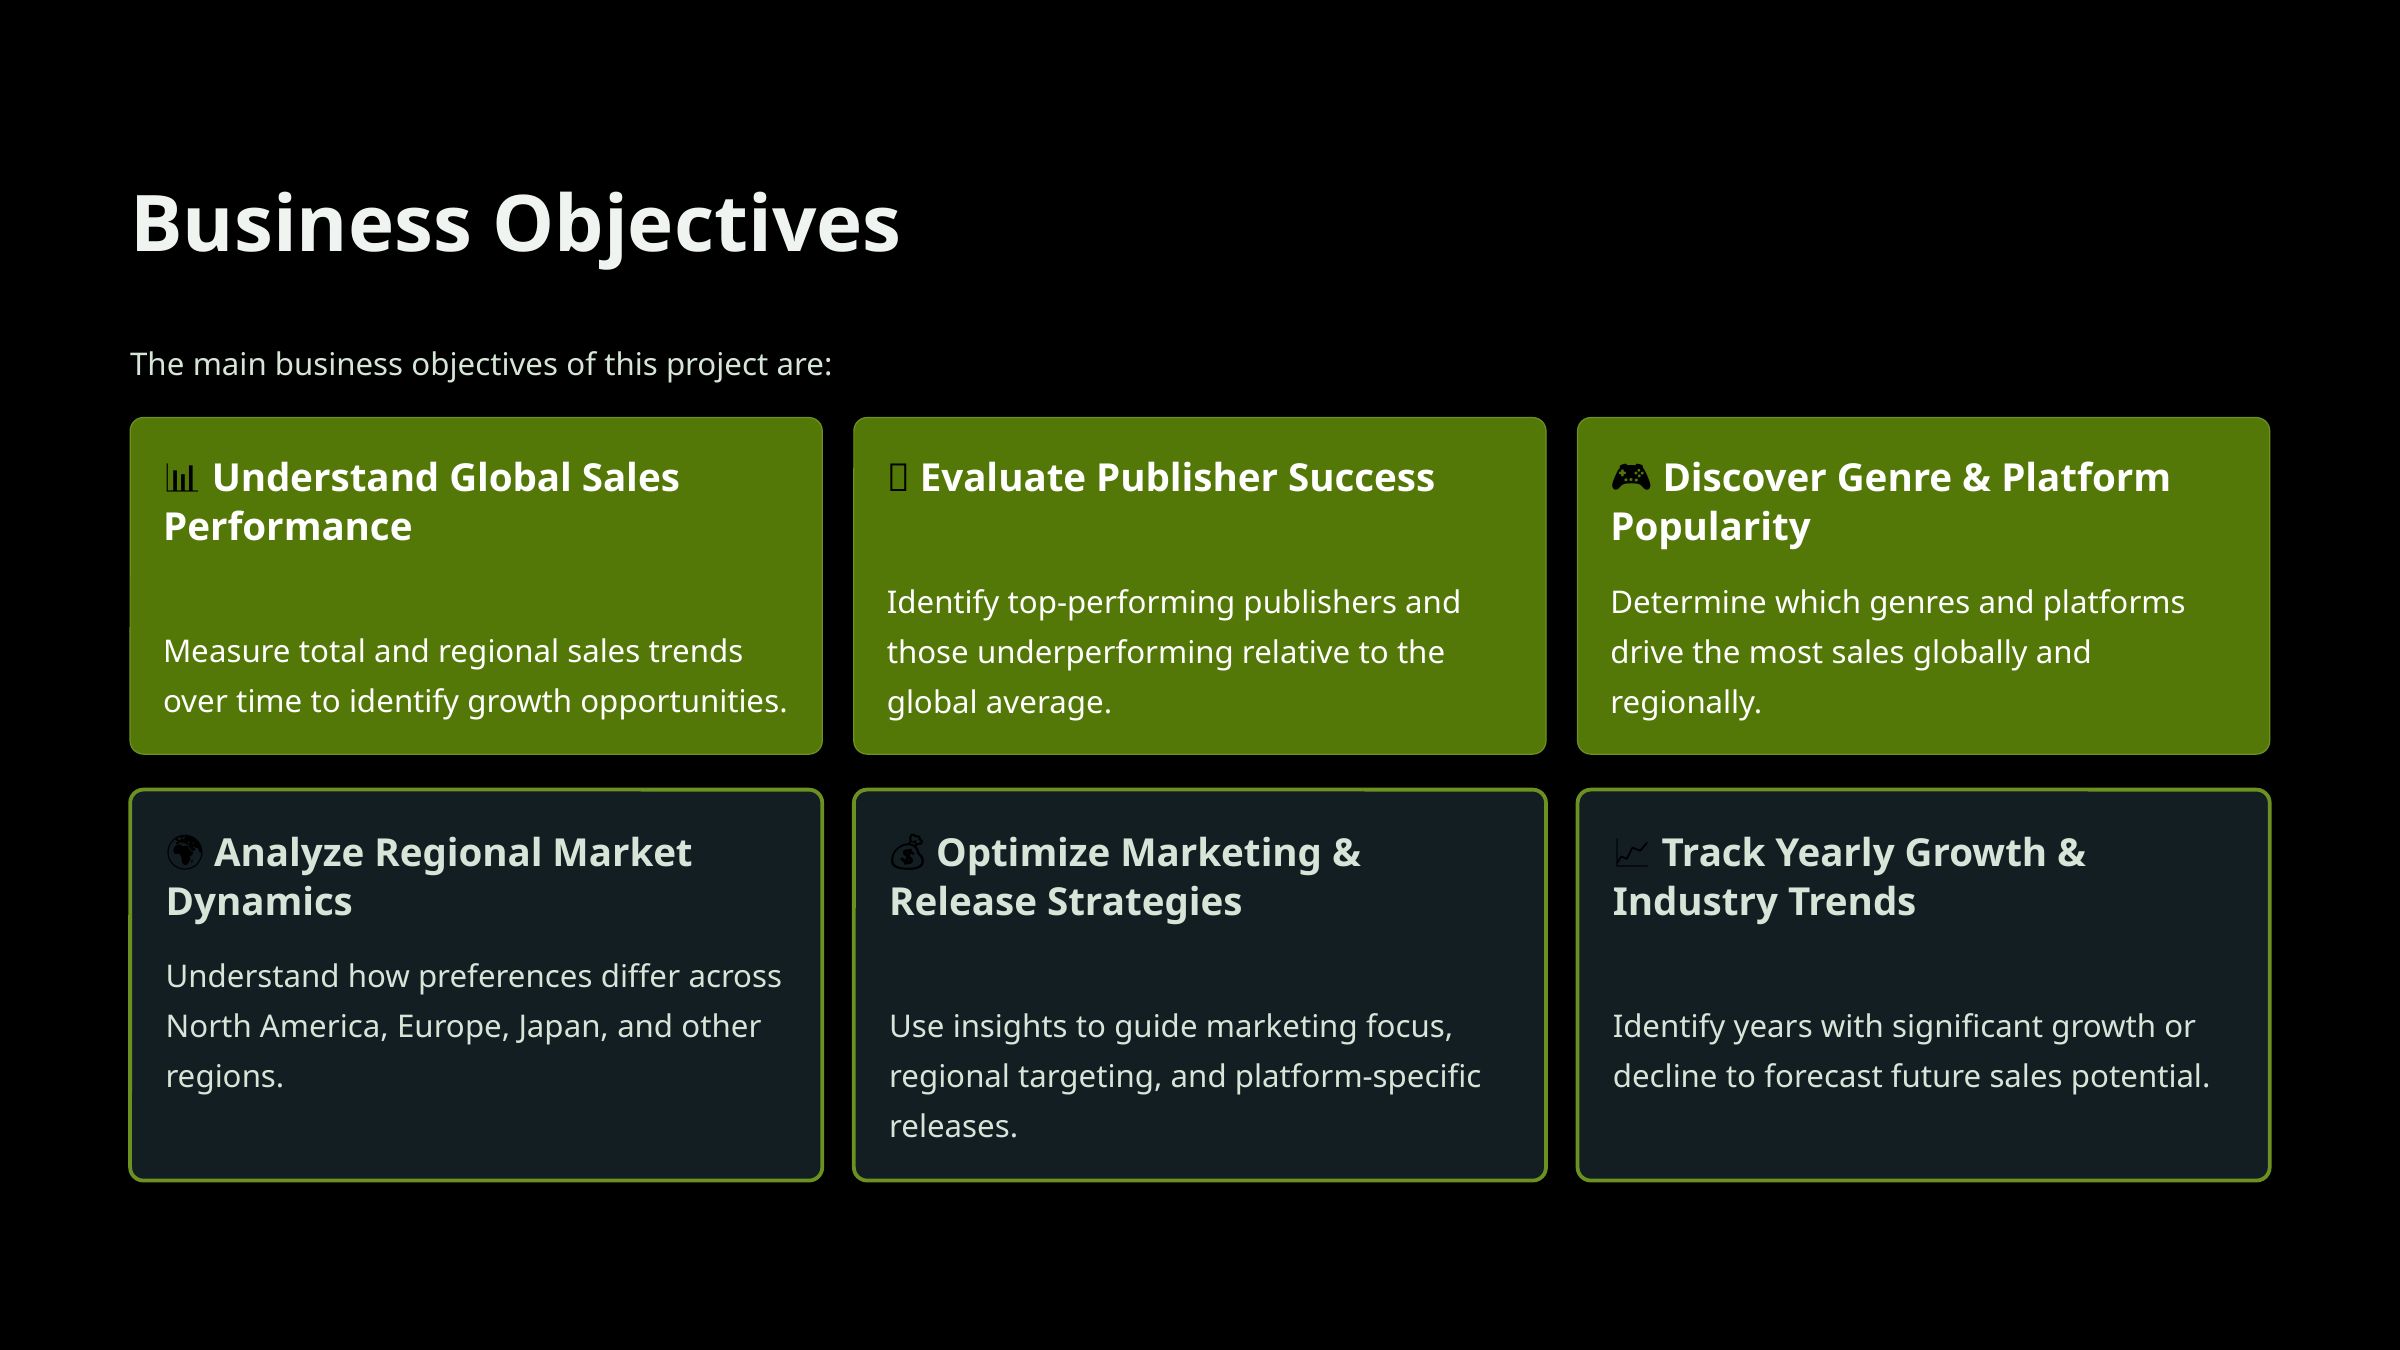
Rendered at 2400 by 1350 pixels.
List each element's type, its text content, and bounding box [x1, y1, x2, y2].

text_box 💰 Optimize Marketing & Release Strategies [889, 825, 1511, 975]
text_box Determine which genres and platforms drive the most sales globally and regionally. [1610, 569, 2237, 671]
text_box 📈 Track Yearly Growth & Industry Trends [1612, 825, 2235, 975]
text_box 🌍 Analyze Regional Market Dynamics [165, 825, 787, 926]
text_box [1577, 789, 2270, 1181]
text_box Measure total and regional sales trends over time to identify growth opportunities. [163, 618, 790, 721]
text_box 📊 Understand Global Sales Performance [163, 450, 790, 600]
text_box Understand how preferences differ across North America, Europe, Japan, and other regions. [165, 944, 787, 1096]
text_box 🏢 Evaluate Publisher Success [886, 450, 1514, 551]
text_box Identify top-performing publishers and those underperforming relative to the global average. [886, 569, 1514, 722]
text_box Use insights to guide marketing focus, regional targeting, and platform-specific releases. [889, 993, 1511, 1146]
text_box Identify years with significant growth or decline to forecast future sales potential. [1612, 993, 2235, 1095]
text_box [130, 789, 823, 1181]
text_box [130, 417, 823, 755]
text_box Business Objectives [130, 169, 1381, 269]
text_box [853, 417, 1547, 755]
text_box [1577, 417, 2270, 755]
text_box 🎮 Discover Genre & Platform Popularity [1610, 450, 2237, 551]
text_box The main business objectives of this project are: [130, 331, 2270, 382]
text_box [853, 789, 1547, 1181]
